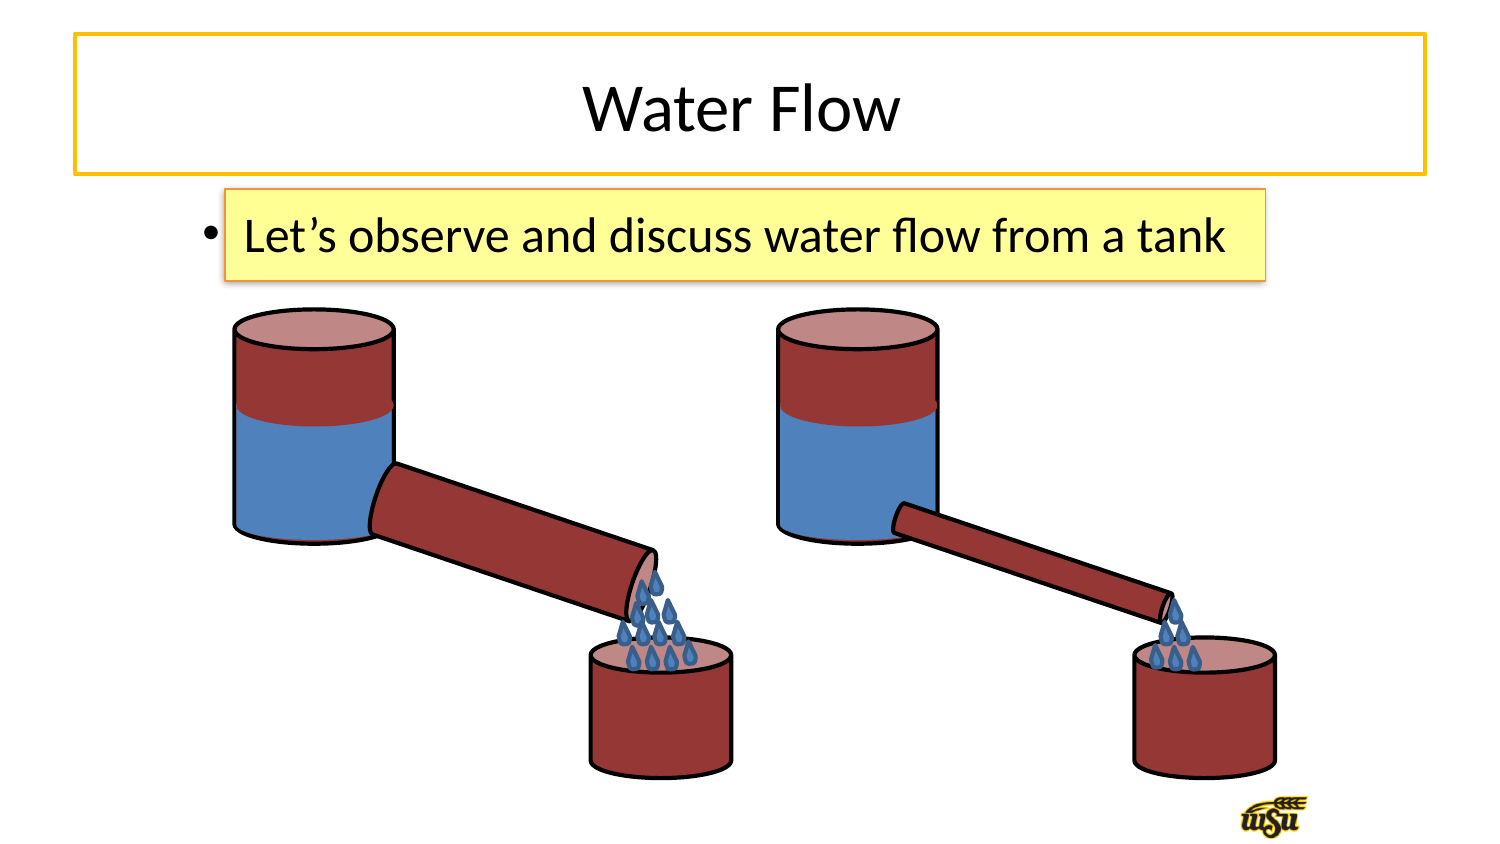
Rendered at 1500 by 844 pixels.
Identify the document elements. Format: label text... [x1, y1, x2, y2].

list Let’s observe and discuss water flow from a tank [190, 196, 1290, 754]
text_box [225, 188, 1266, 196]
title Water Flow [75, 33, 1425, 175]
picture [1237, 788, 1313, 840]
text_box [1150, 599, 1201, 670]
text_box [234, 309, 732, 779]
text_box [777, 309, 1276, 779]
